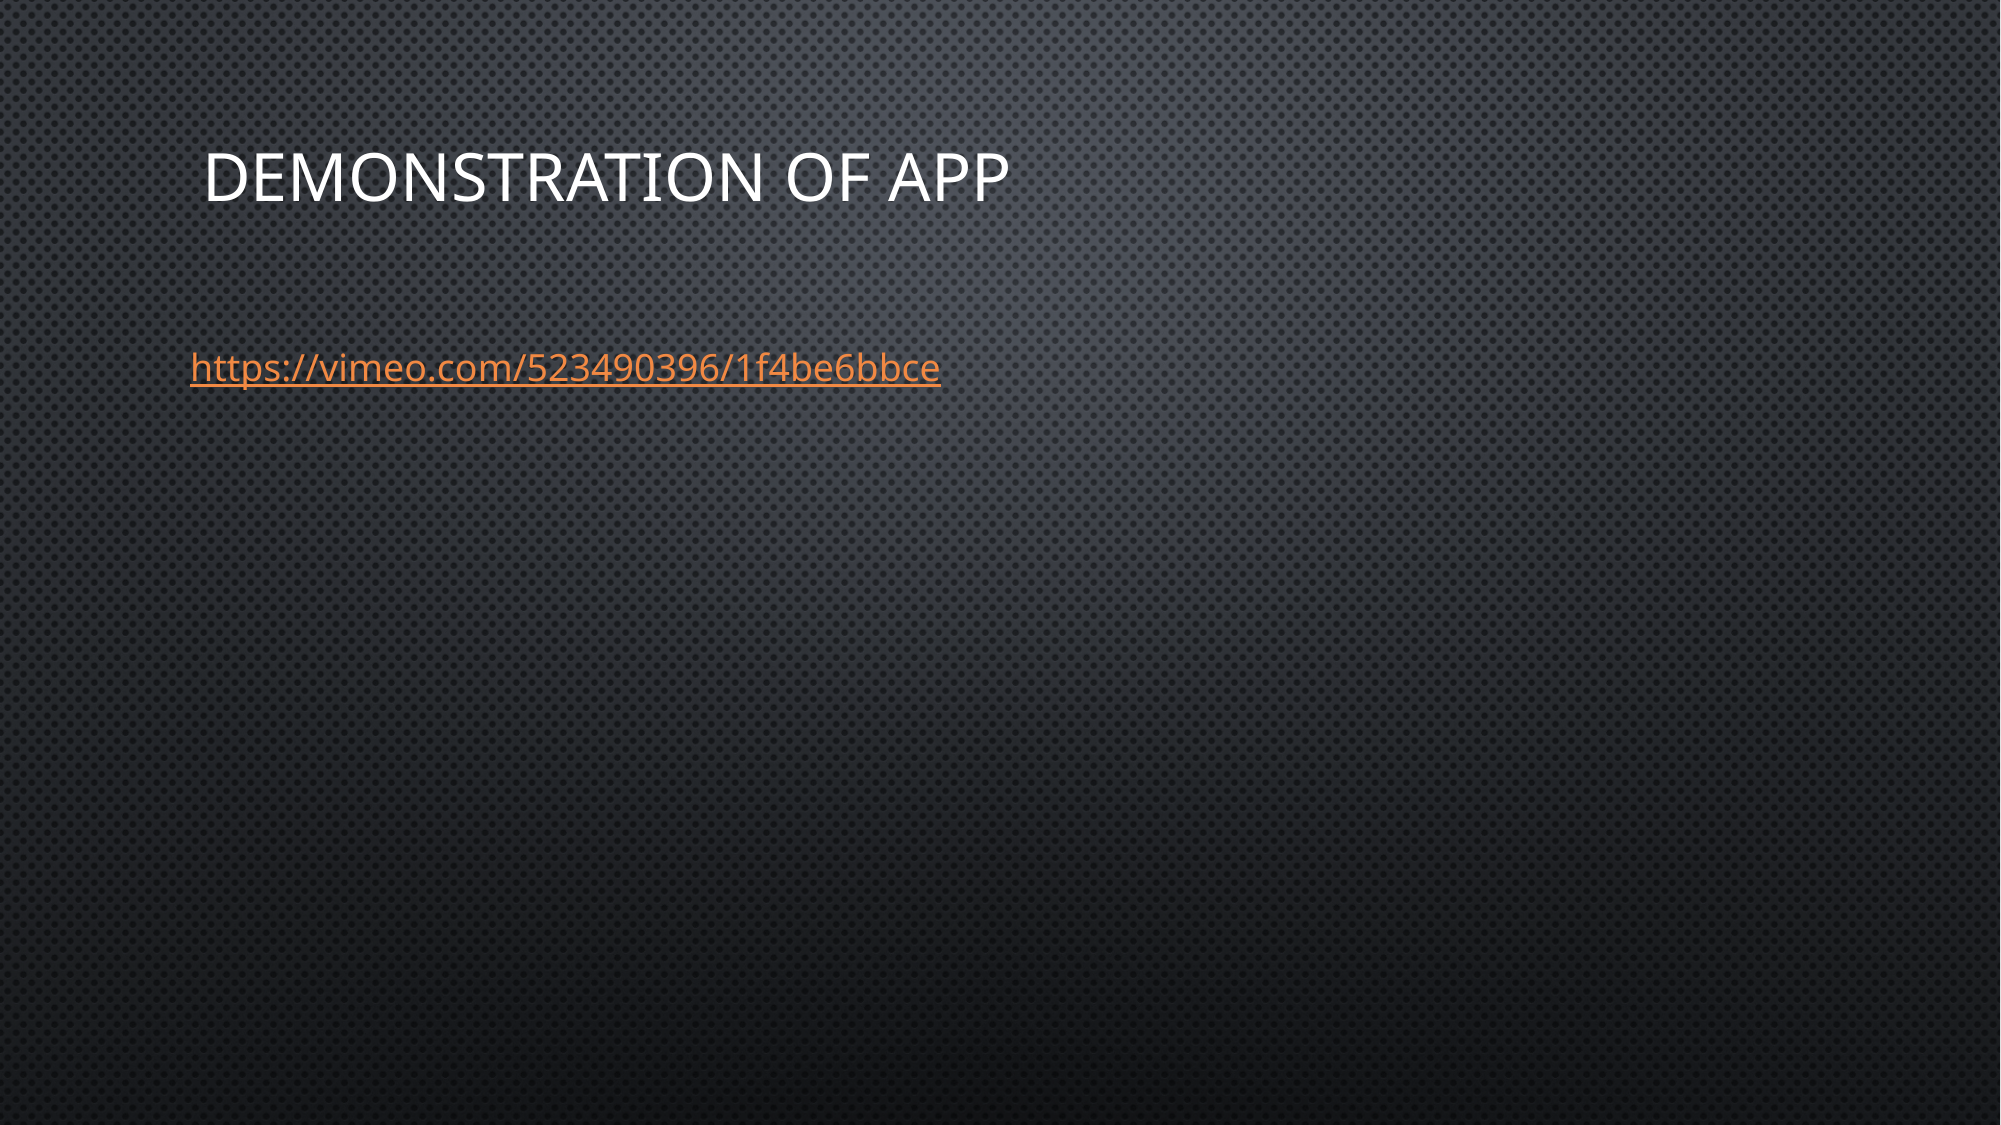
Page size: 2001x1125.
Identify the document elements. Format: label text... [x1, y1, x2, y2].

title Demonstration of app [187, 99, 1639, 249]
text_box https://vimeo.com/523490396/1f4be6bbce [175, 336, 1043, 492]
